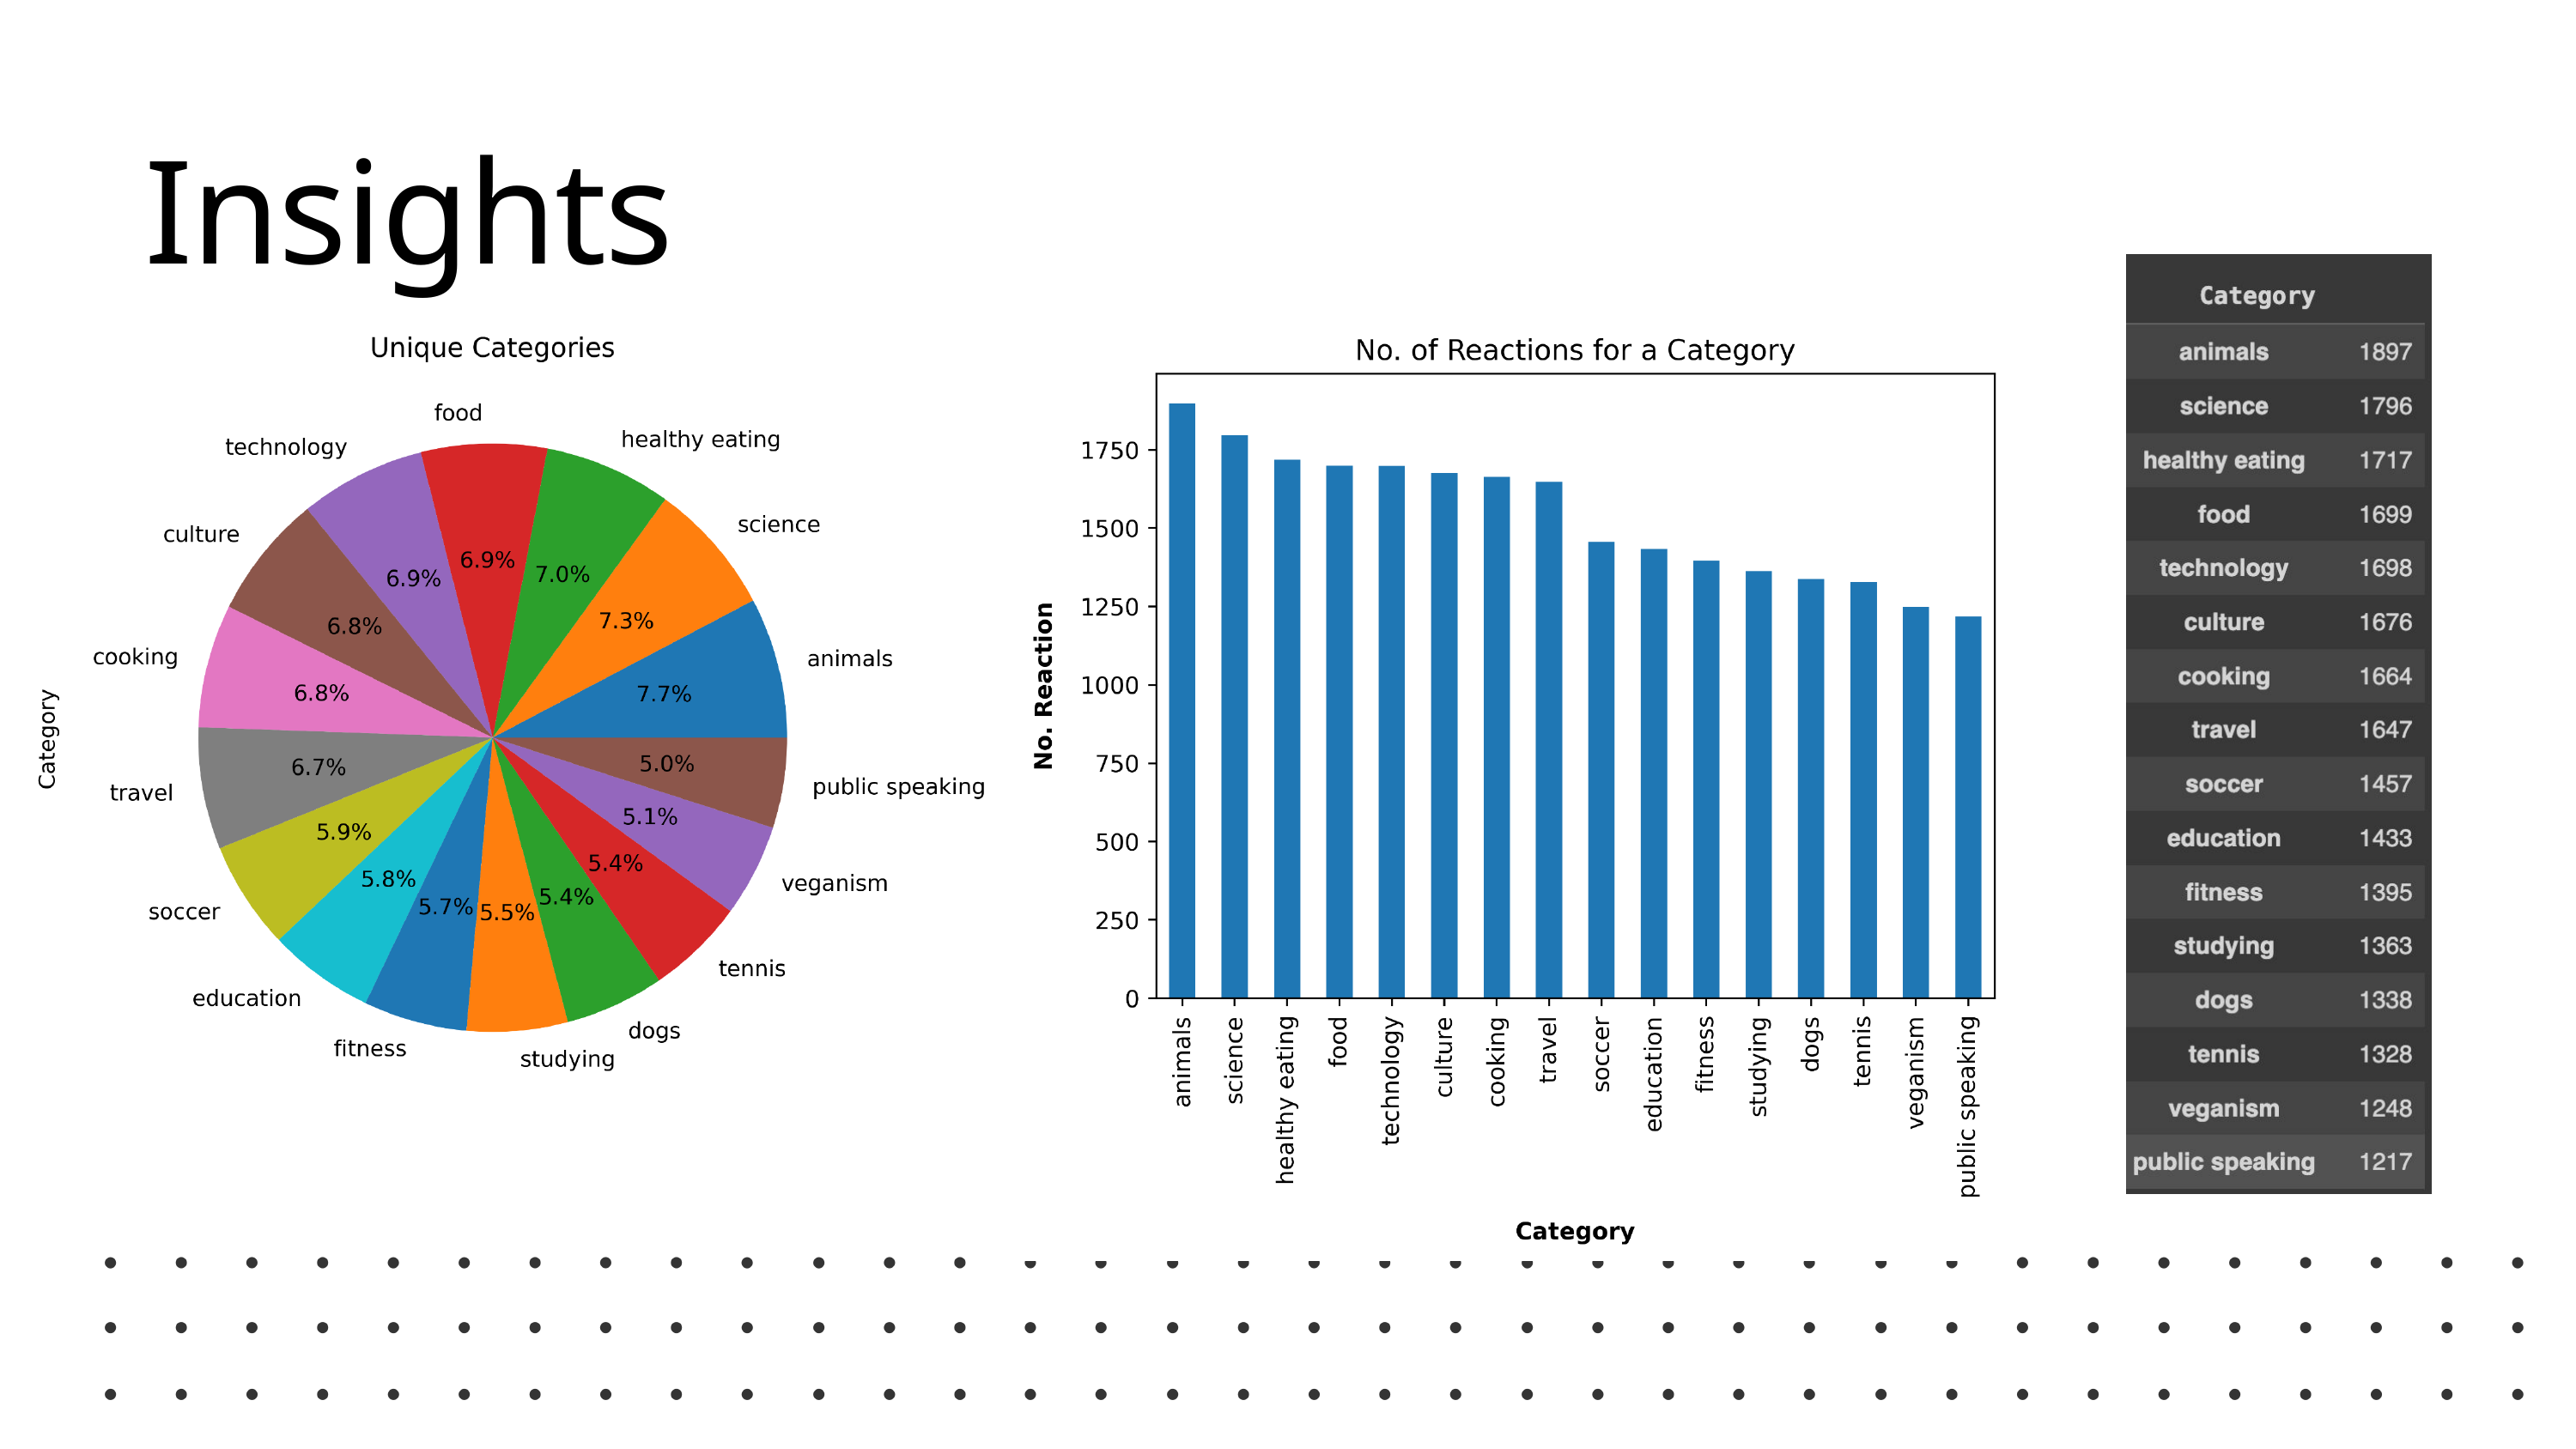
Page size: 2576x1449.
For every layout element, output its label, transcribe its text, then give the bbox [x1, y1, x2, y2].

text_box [97, 1252, 2528, 1449]
text_box Insights [144, 121, 799, 294]
picture [1017, 321, 2011, 1261]
picture [21, 320, 1001, 1122]
picture [2126, 254, 2432, 1194]
